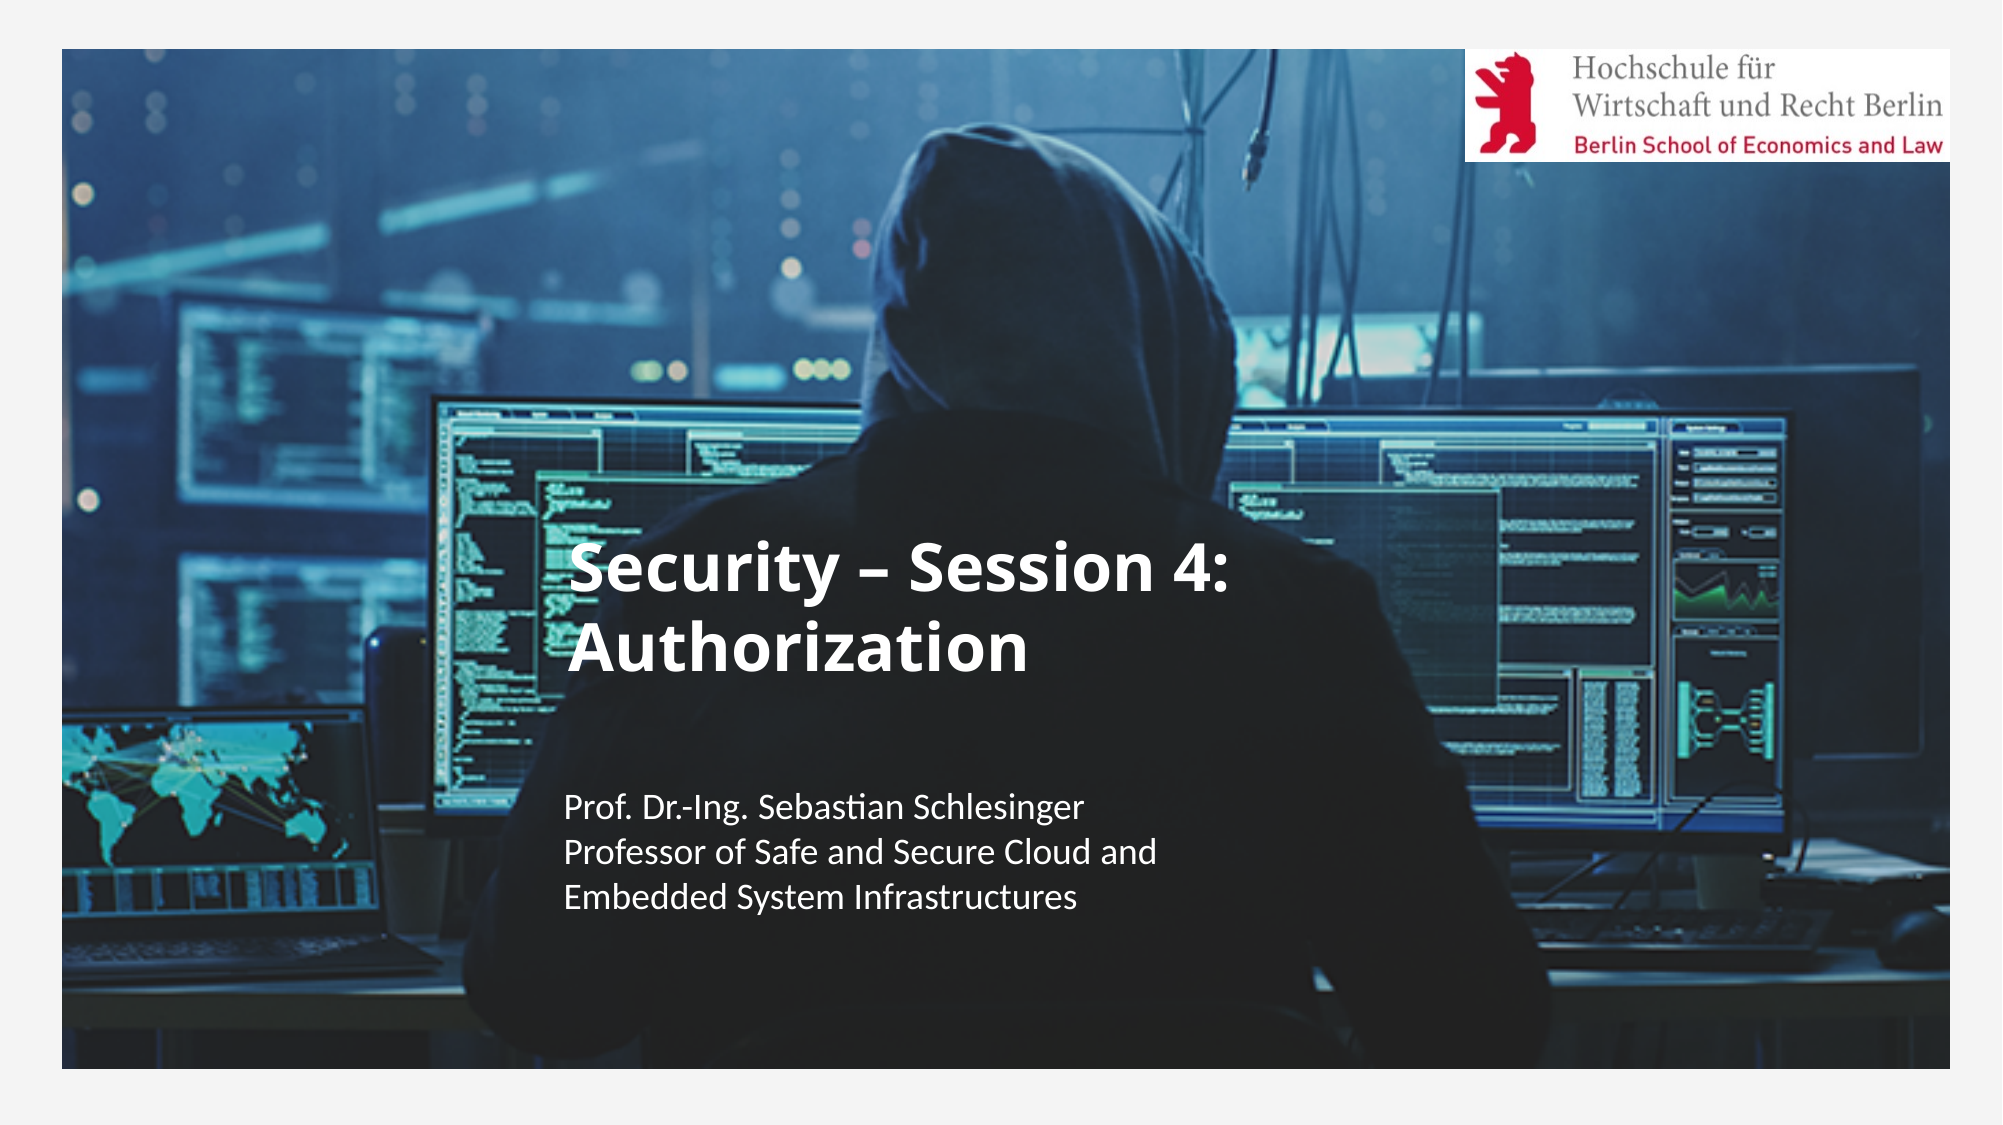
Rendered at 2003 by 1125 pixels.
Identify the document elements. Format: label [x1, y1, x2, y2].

picture [62, 49, 1951, 1069]
